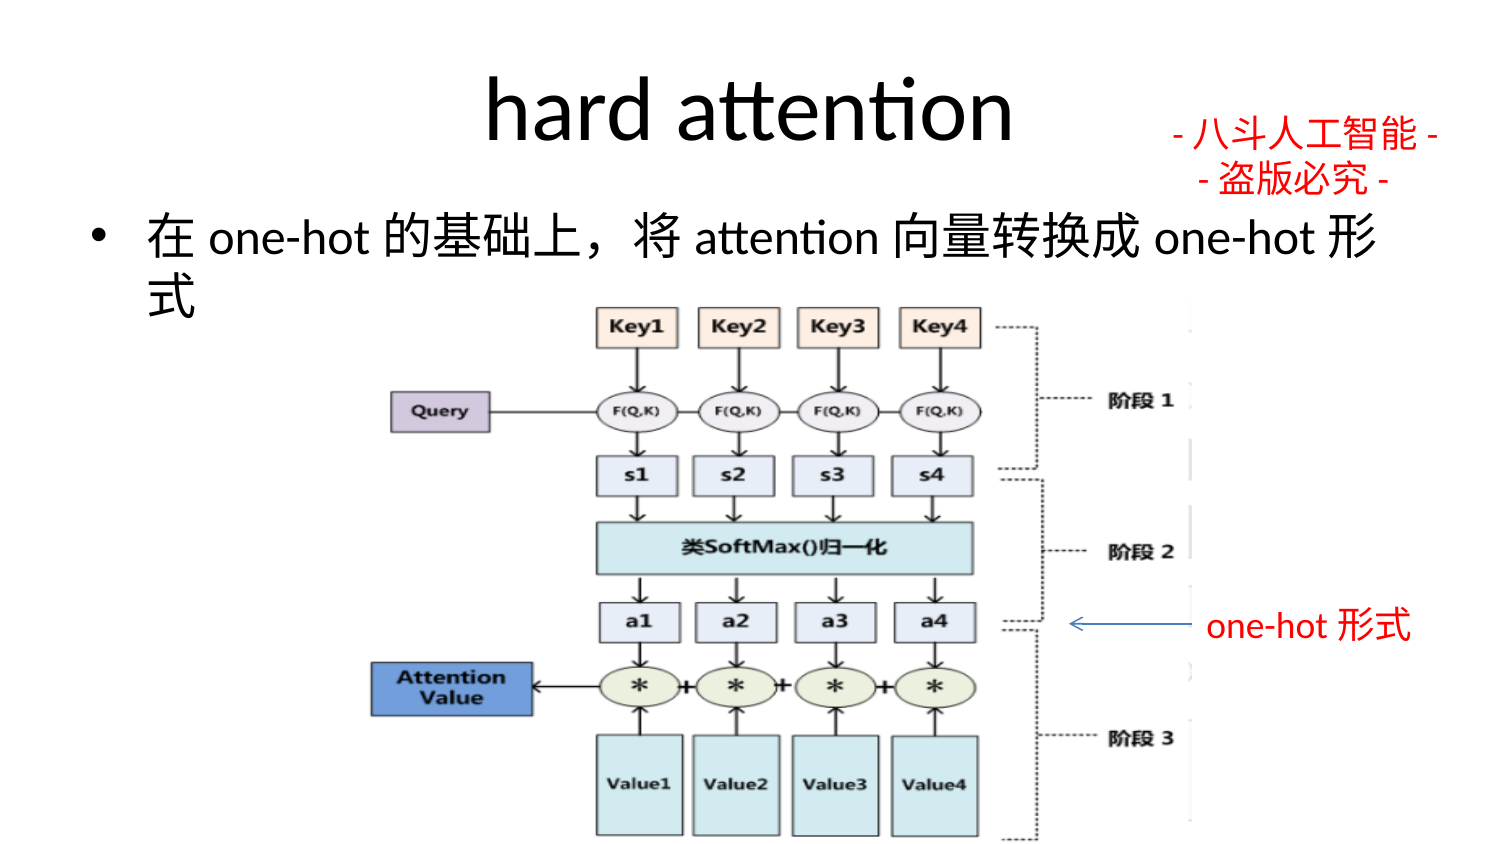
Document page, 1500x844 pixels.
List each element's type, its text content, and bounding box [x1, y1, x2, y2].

text_box one-hot形式 [1196, 593, 1500, 654]
text_box -八斗人工智能- -盗版必究- [1157, 102, 1500, 208]
list 在one-hot的基础上，将attention向量转换成one-hot形式 [75, 196, 1425, 754]
title hard attention [75, 33, 1425, 175]
picture [329, 301, 1192, 844]
